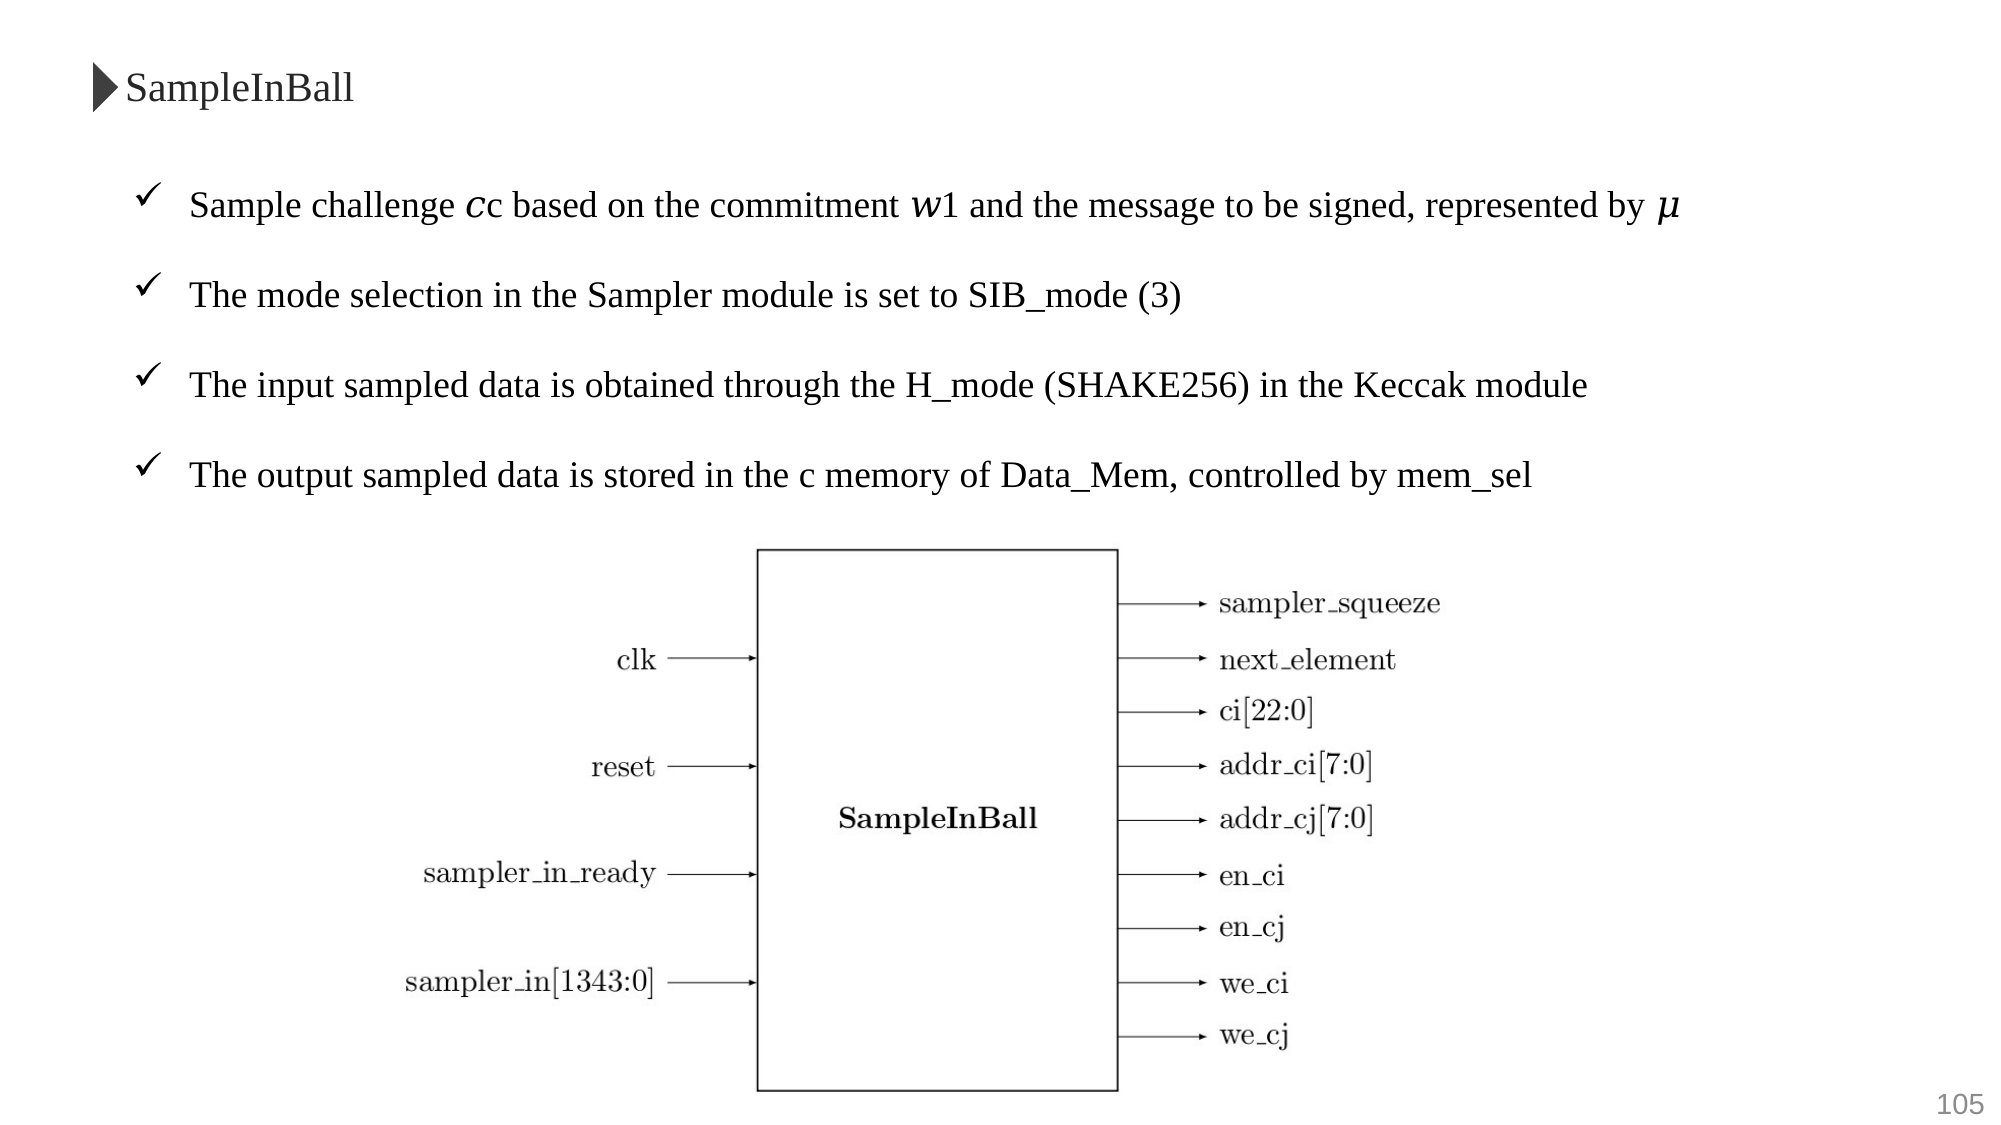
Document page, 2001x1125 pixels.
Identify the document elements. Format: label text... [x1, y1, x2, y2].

text_box Sample challenge 𝑐c based on the commitment 𝑤1 and the message to be signed, represented by 𝜇 The mode selection in the Sampler module is set to SIB_mode (3) The input sampled data is obtained through the H_mode (SHAKE256) in the Keccak module The output sampled data is stored in the c memory of Data_Mem, controlled by mem_sel [118, 127, 1724, 503]
picture [389, 534, 1453, 1108]
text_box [93, 52, 371, 118]
slide_number 105 [1550, 1072, 2000, 1125]
